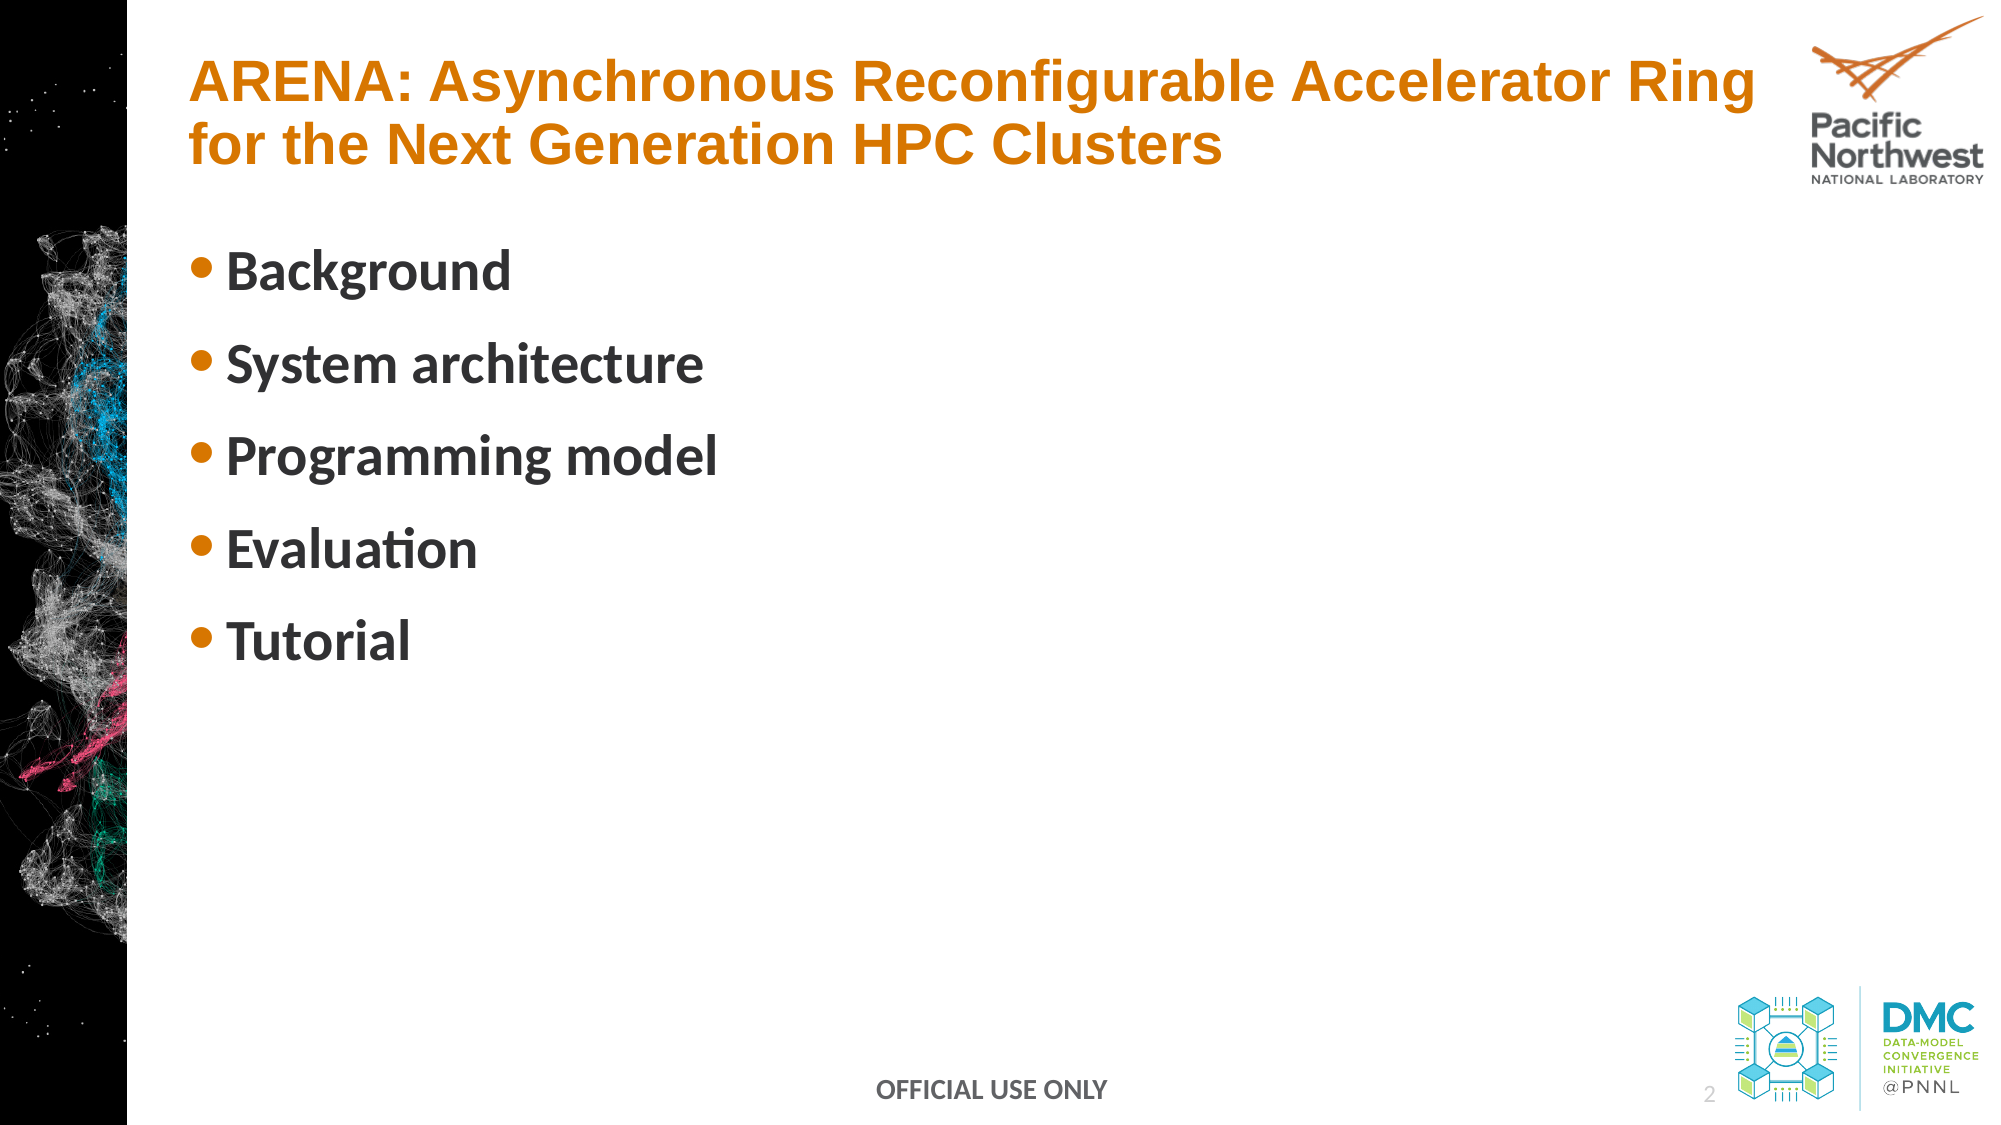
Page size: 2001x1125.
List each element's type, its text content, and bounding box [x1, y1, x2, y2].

picture [108, 418, 117, 428]
picture [1810, 14, 1986, 186]
title ARENA: Asynchronous Reconfigurable Accelerator Ring for the Next Generation HPC Clusters [173, 42, 1785, 186]
list Background System architecture Programming model Evaluation Tutorial [173, 217, 1946, 1063]
slide_number 2 [1670, 1058, 1749, 1125]
picture [1749, 964, 2001, 1125]
picture [0, 0, 127, 1125]
picture [118, 430, 127, 435]
picture [115, 436, 123, 445]
